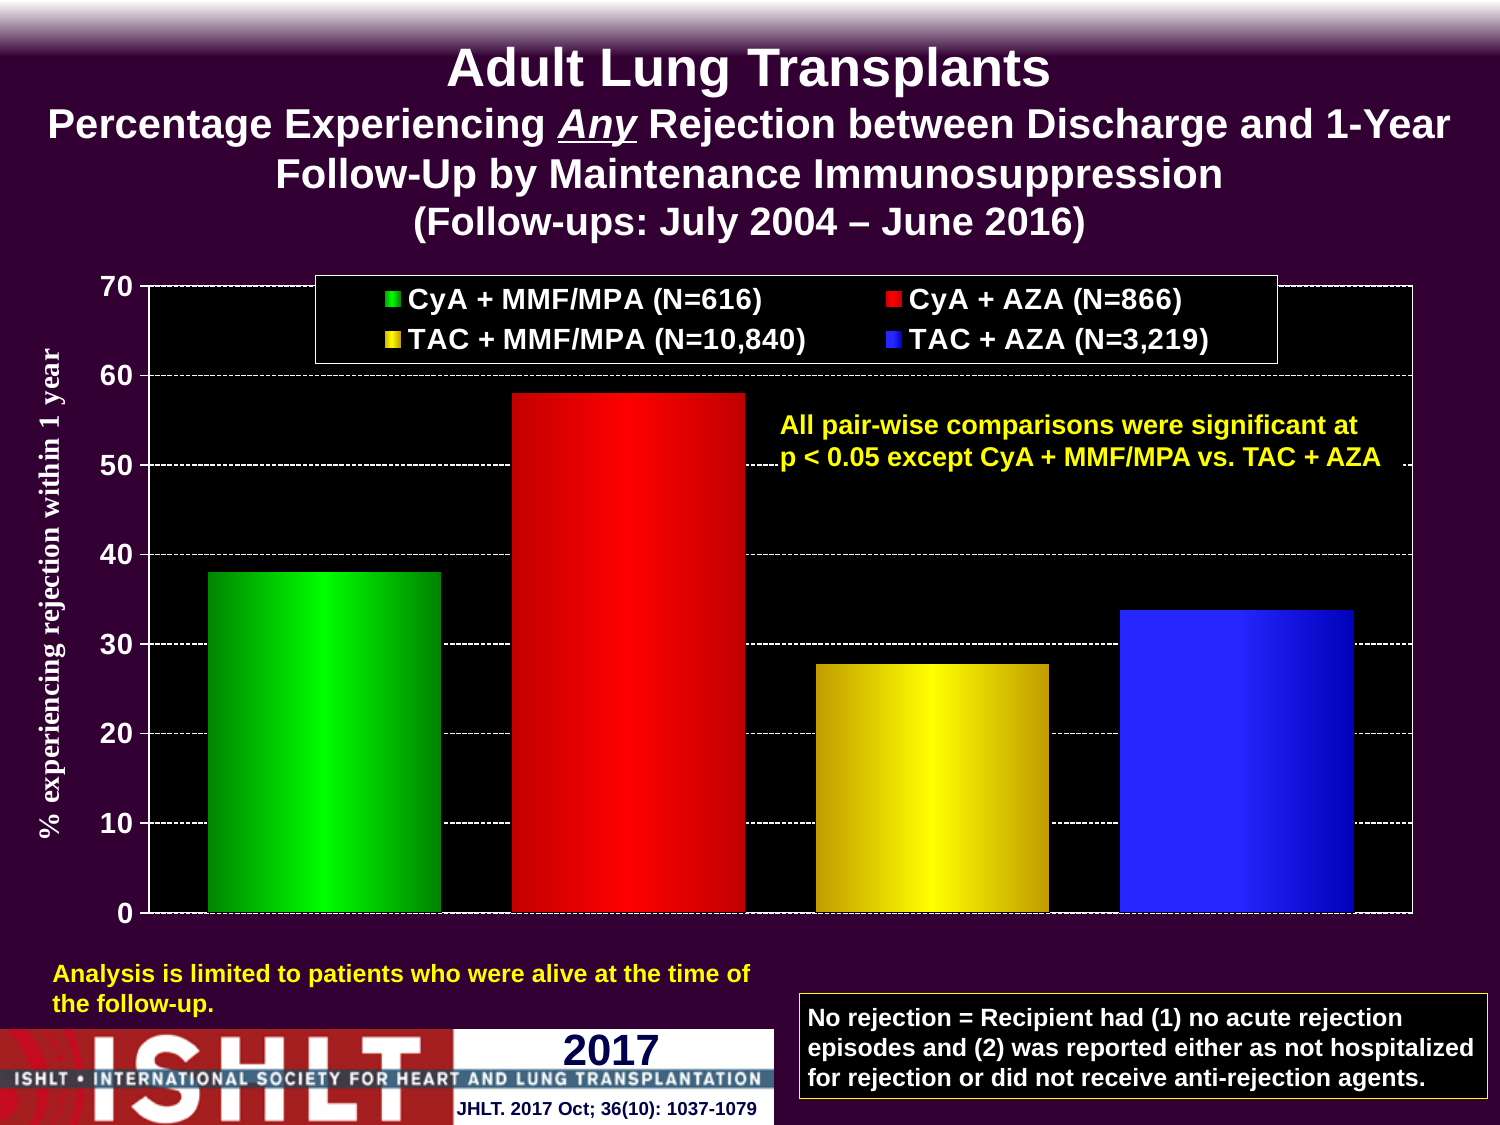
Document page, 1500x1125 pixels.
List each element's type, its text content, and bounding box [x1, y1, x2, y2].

text_box Adult Lung Transplants Percentage Experiencing Any Rejection between Discharge and 1-Year Follow-Up by Maintenance Immunosuppression [0, 25, 1500, 251]
text_box (Follow-ups: July 2004 – June 2016) [398, 188, 1118, 252]
text_box No rejection = Recipient had (1) no acute rejection episodes and (2) was reported either as not hospitalized for rejection or did not receive anti-rejection agents. [799, 993, 1488, 1099]
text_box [0, 1013, 774, 1125]
chart [24, 262, 1463, 1013]
